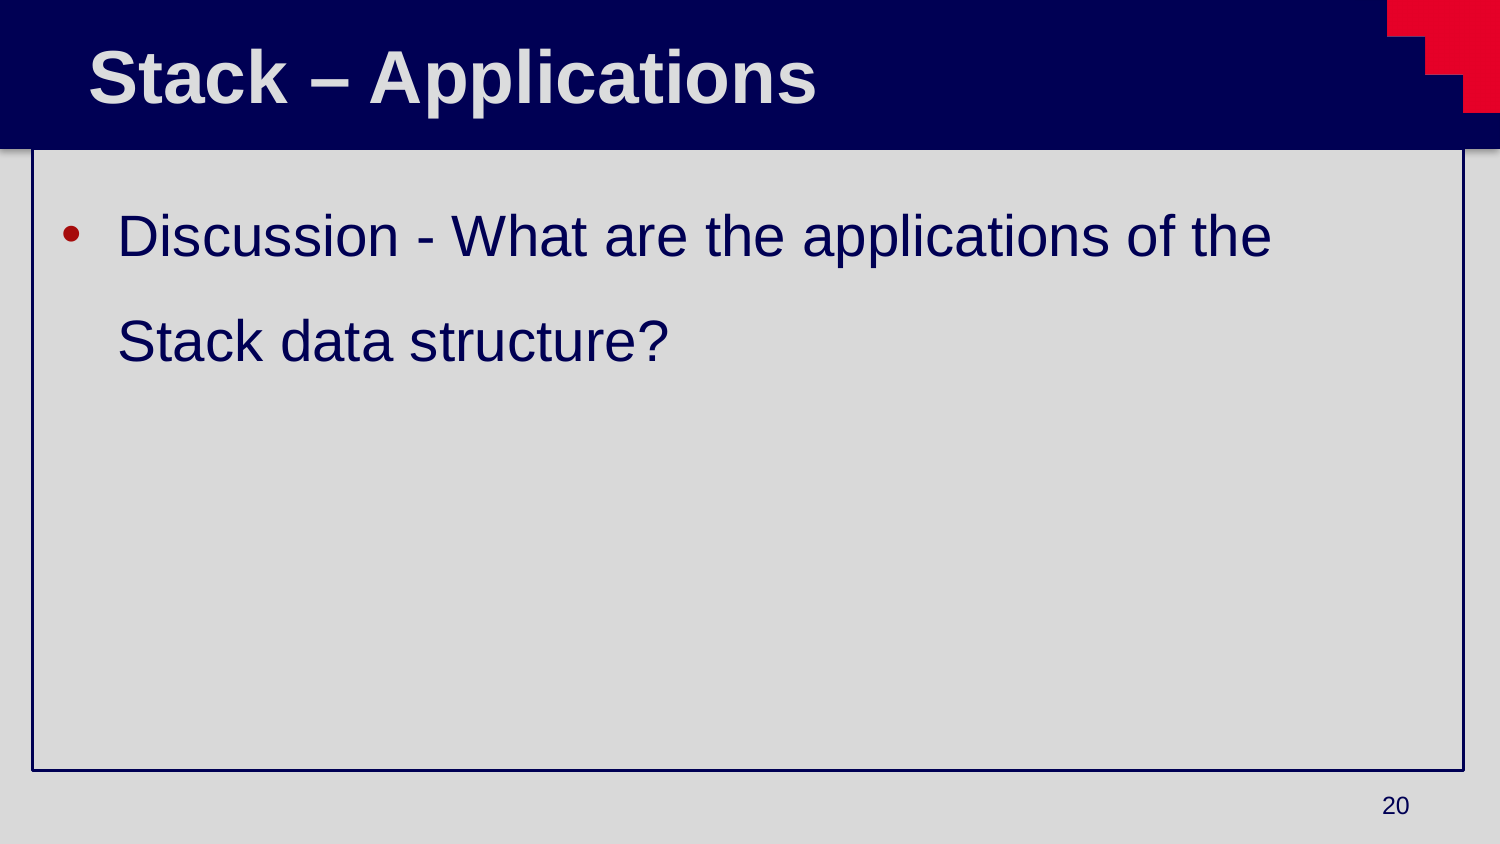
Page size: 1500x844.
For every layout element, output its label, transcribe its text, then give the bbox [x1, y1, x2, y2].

slide_number 20 [1074, 782, 1425, 827]
list Discussion - What are the applications of the Stack data structure? [31, 146, 1465, 772]
picture [1387, 0, 1500, 113]
title Stack – Applications [0, 0, 1356, 150]
